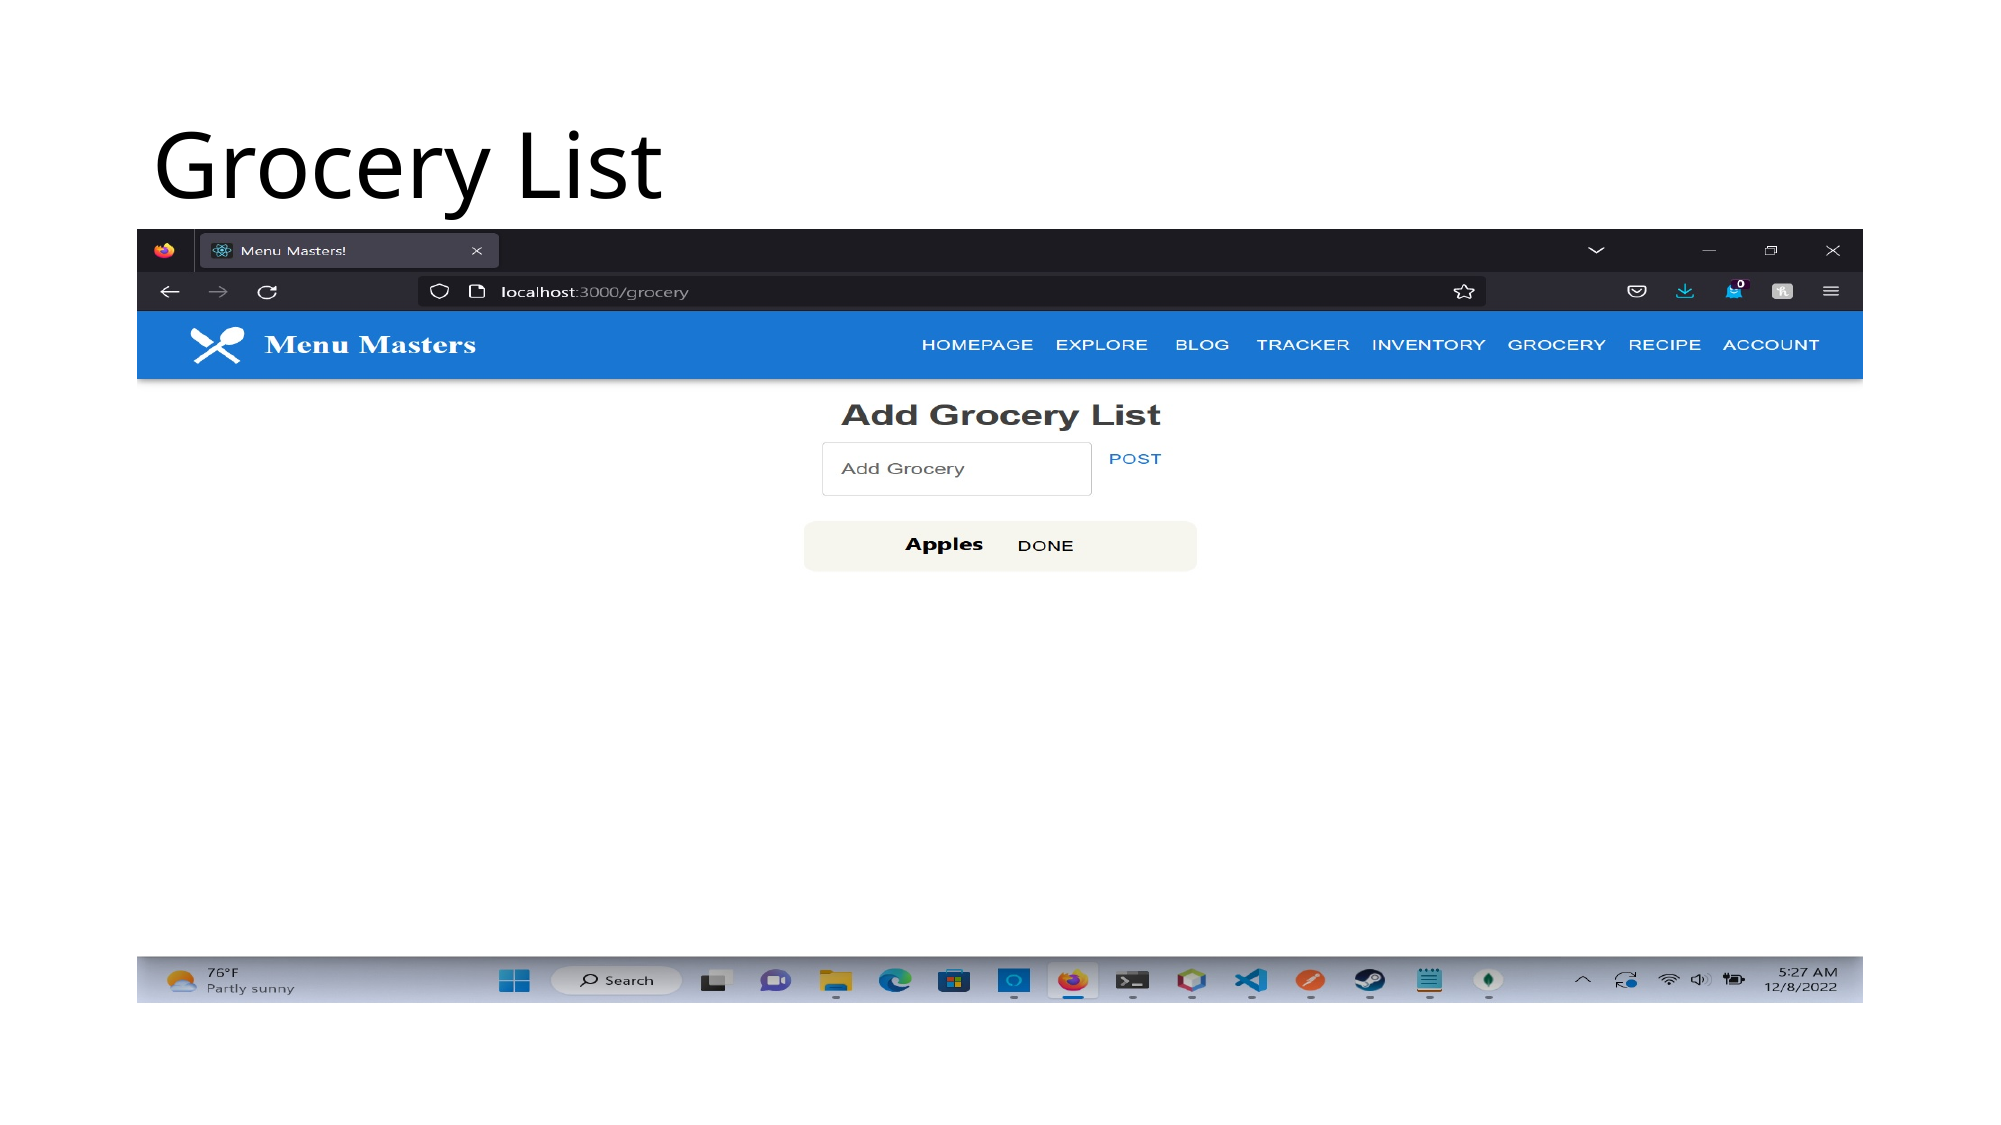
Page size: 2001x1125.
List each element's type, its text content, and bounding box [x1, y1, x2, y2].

title Grocery List [137, 59, 1863, 229]
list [137, 229, 1863, 1065]
